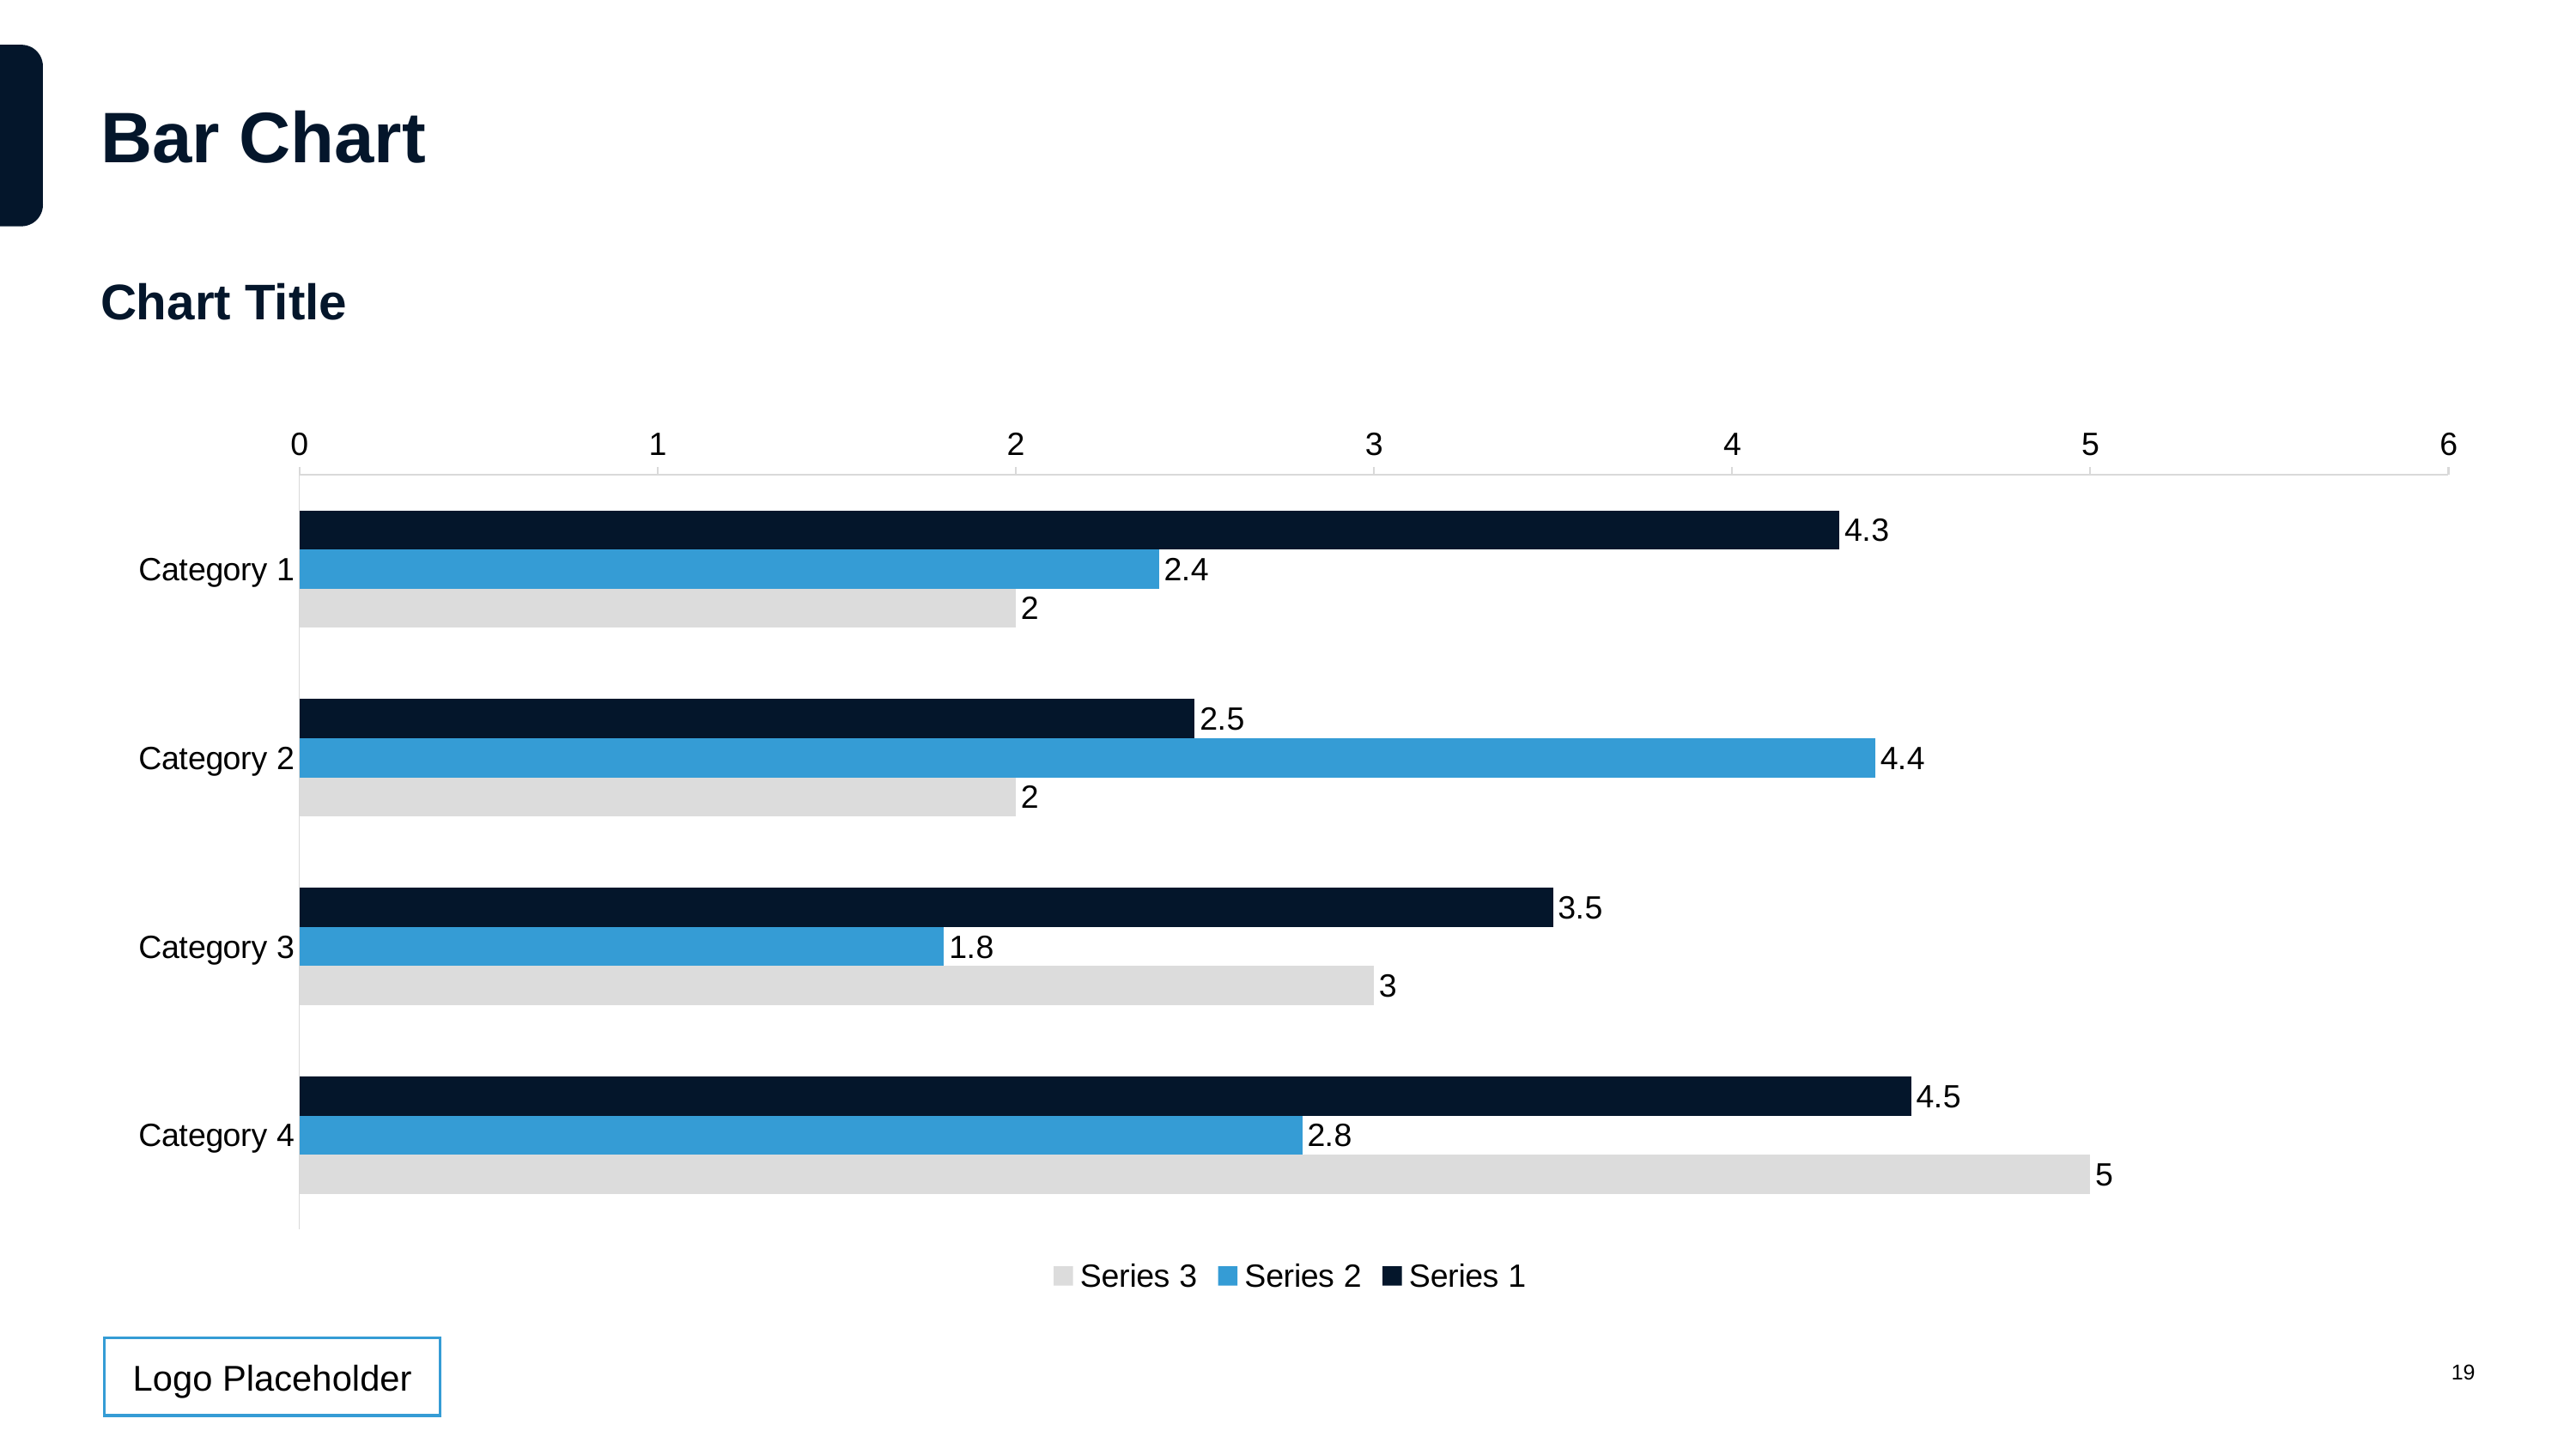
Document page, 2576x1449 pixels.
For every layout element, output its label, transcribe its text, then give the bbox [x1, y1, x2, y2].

title Bar Chart [100, 45, 2476, 223]
slide_number 19 [2362, 1337, 2476, 1404]
text_box Chart Title [100, 270, 2476, 330]
chart [101, 348, 2478, 1301]
